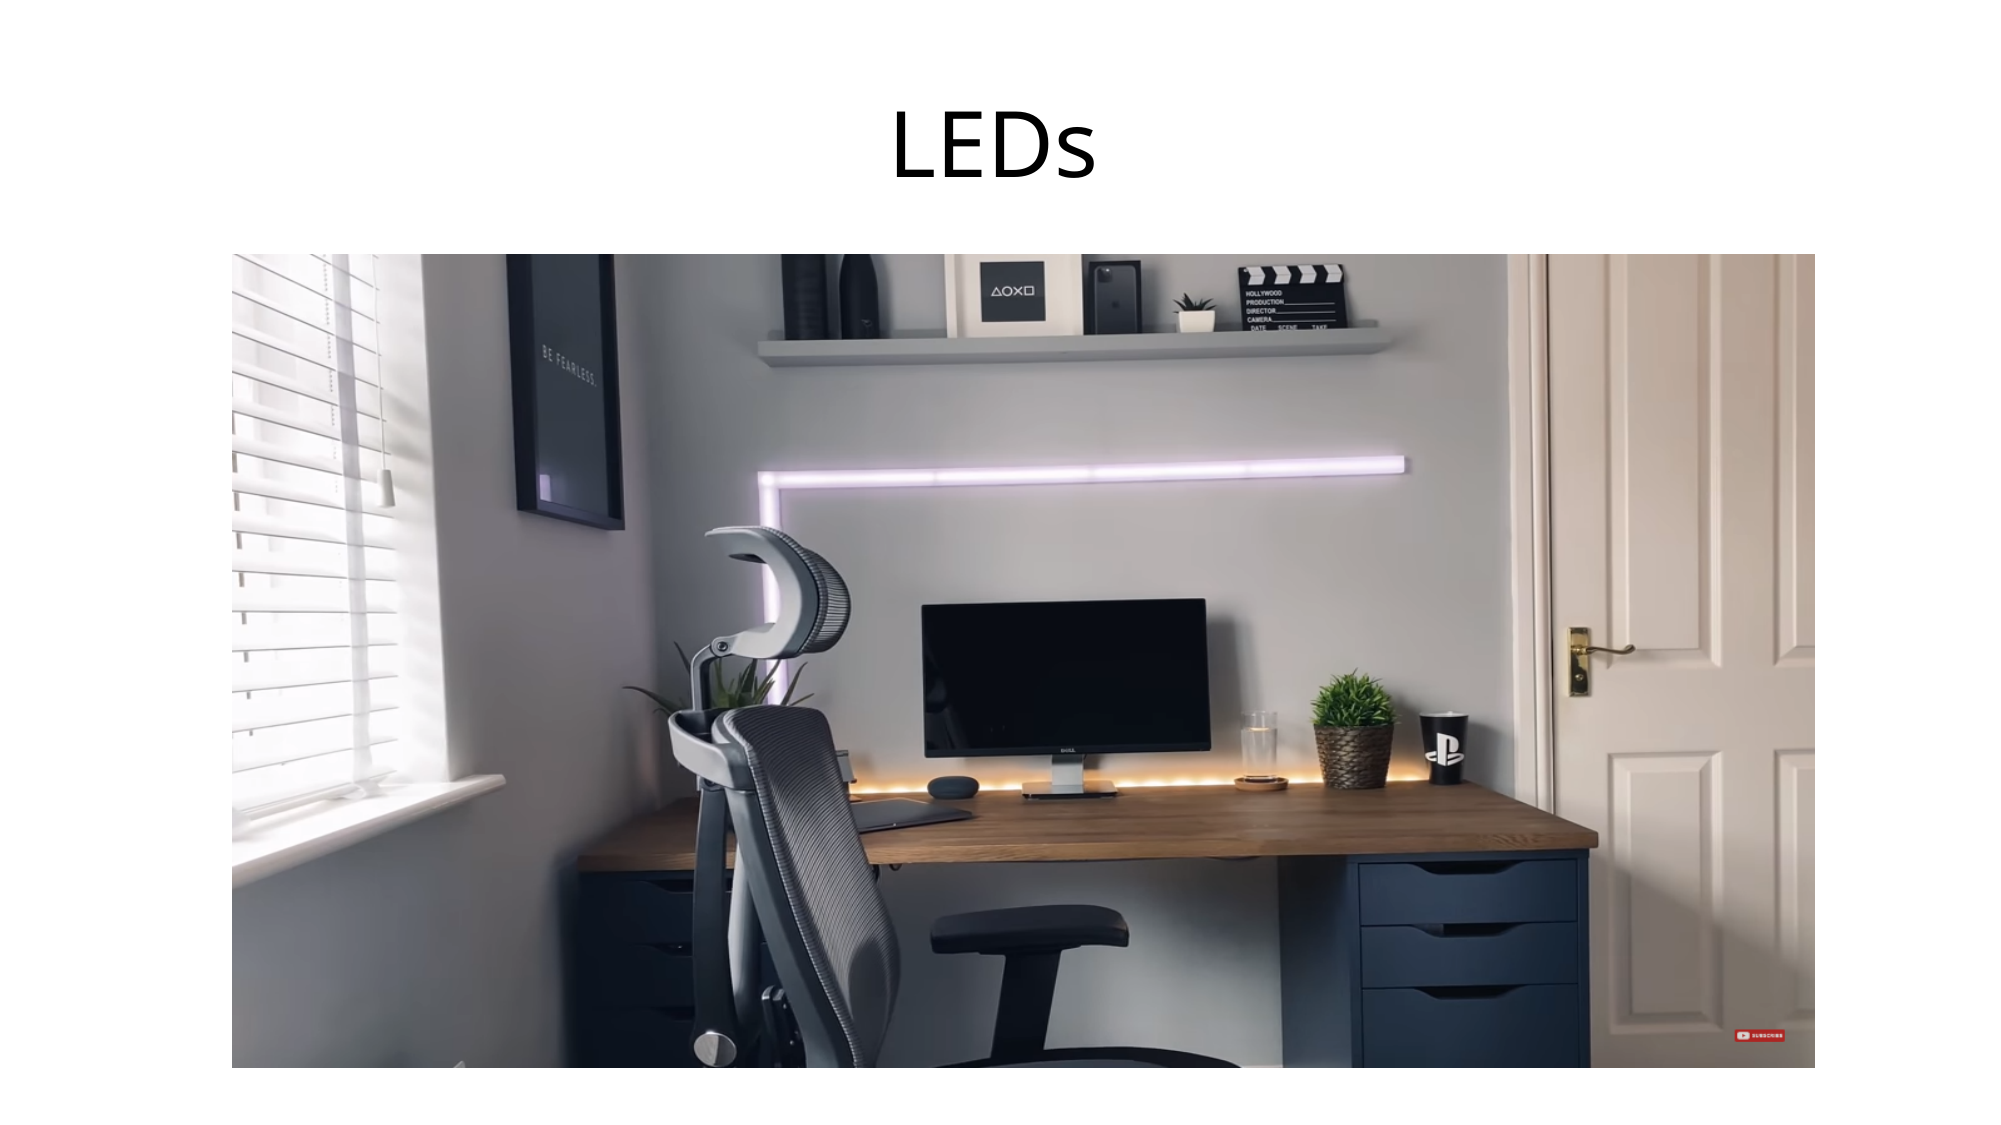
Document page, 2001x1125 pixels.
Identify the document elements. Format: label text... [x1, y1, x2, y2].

title LEDs [137, 59, 1863, 235]
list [232, 254, 1815, 1068]
